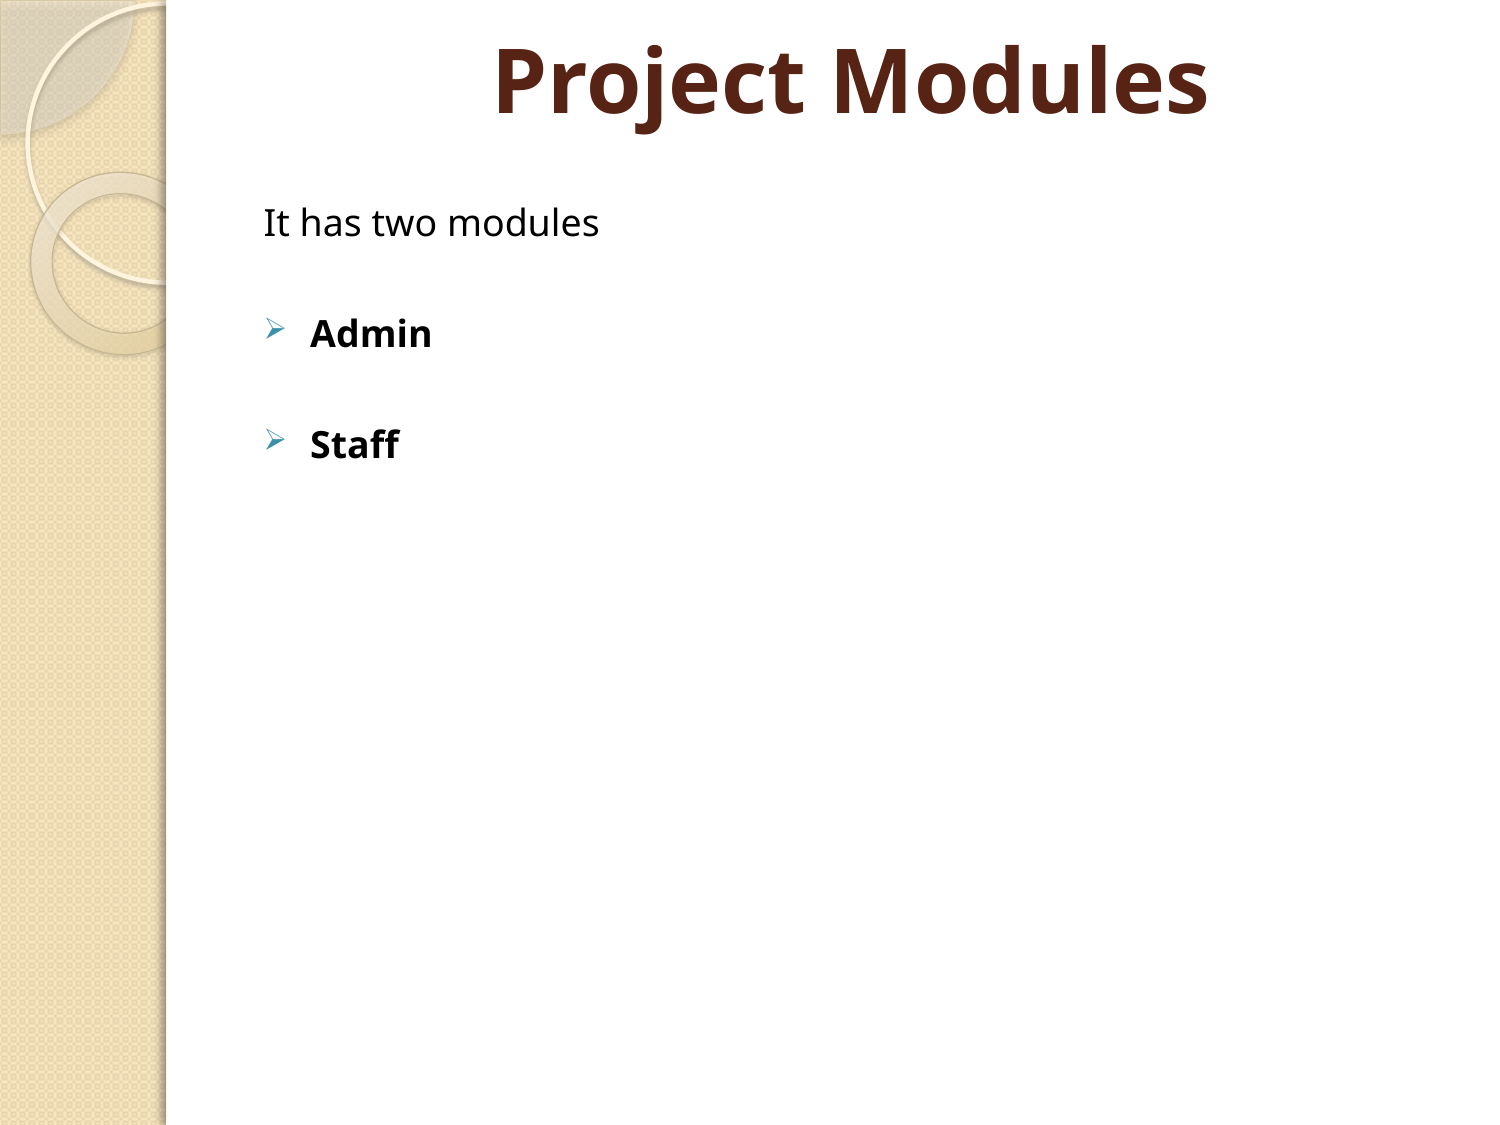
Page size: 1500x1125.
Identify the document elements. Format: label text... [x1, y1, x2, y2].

list It has two modules Admin Staff [235, 184, 1466, 1059]
title Project Modules [235, 0, 1466, 184]
